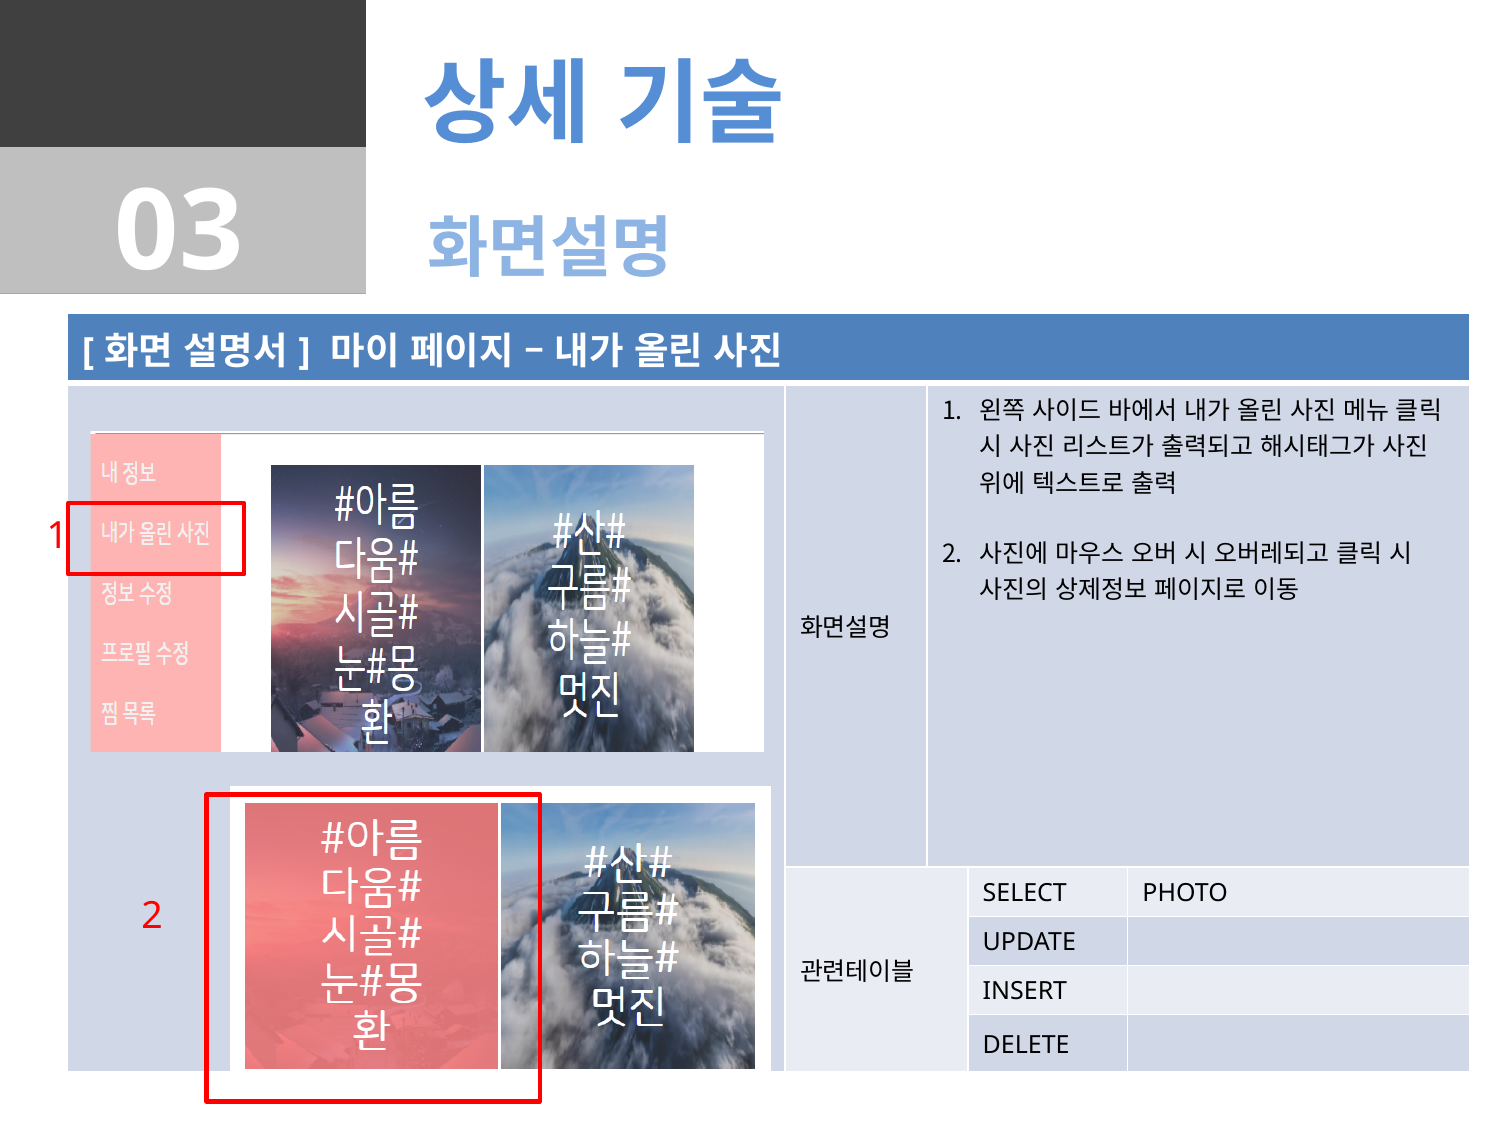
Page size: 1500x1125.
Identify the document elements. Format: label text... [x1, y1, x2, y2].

picture [229, 786, 771, 1102]
table_cell UPDATE [969, 917, 1127, 965]
table_cell INSERT [969, 966, 1127, 1014]
table_cell 왼쪽 사이드 바에서 내가 올린 사진 메뉴 클릭 시 사진 리스트가 출력되고 해시태그가 사진 위에 텍스트로 출력 사진에 마우스 오버 시 오버레되고 클릭 시 사진의 상제정보 페이지로 이동 [928, 386, 1469, 866]
table_cell PHOTO [1128, 868, 1469, 916]
table_cell 관련테이블 [786, 868, 967, 1071]
table_cell [1128, 917, 1469, 965]
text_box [31, 503, 245, 575]
table_cell 화면설명 [786, 386, 926, 866]
text_box 화면설명 [412, 197, 1429, 293]
text_box 상세 기술 [407, 36, 1424, 162]
table_cell DELETE [969, 1015, 1127, 1071]
picture [90, 431, 765, 752]
table_cell SELECT [969, 868, 1127, 916]
table_header [화면 설명서] 마이 페이지 – 내가 올린 사진 [68, 314, 1469, 380]
table_cell [1128, 1015, 1469, 1071]
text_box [126, 794, 541, 1102]
table_cell [68, 386, 784, 1071]
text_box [0, 0, 367, 302]
table_cell [1128, 966, 1469, 1014]
